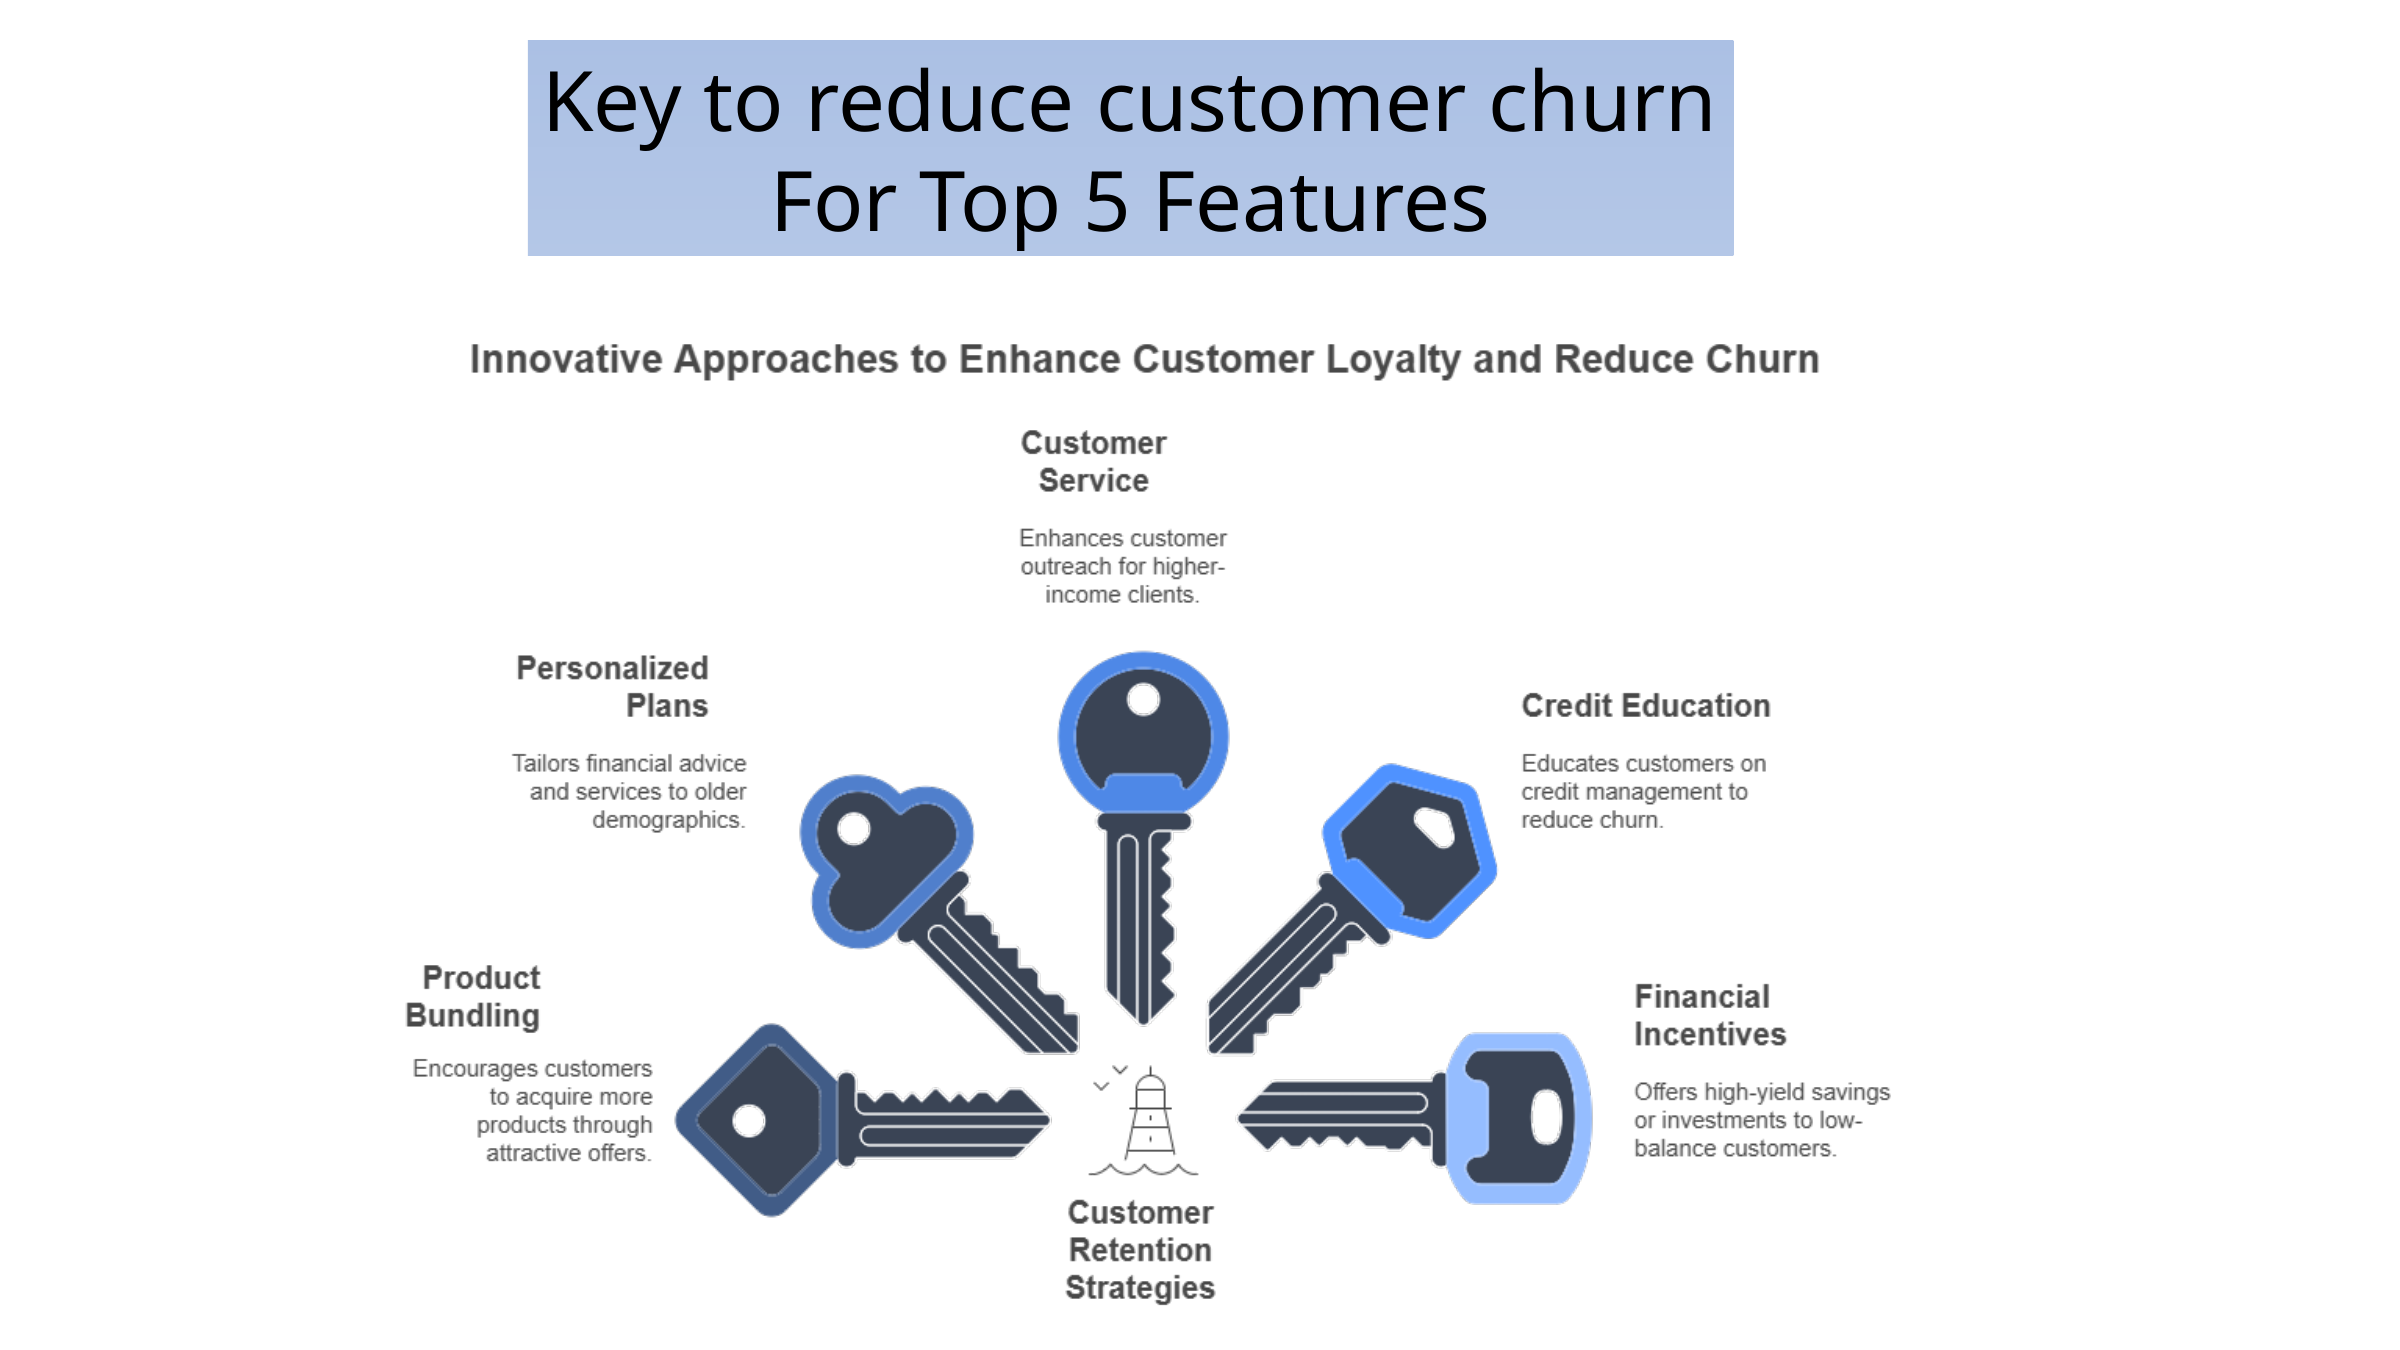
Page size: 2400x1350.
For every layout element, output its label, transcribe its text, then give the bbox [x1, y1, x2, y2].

text_box Key to reduce customer churn For Top 5 Features [527, 40, 1734, 256]
picture [356, 257, 1952, 1327]
